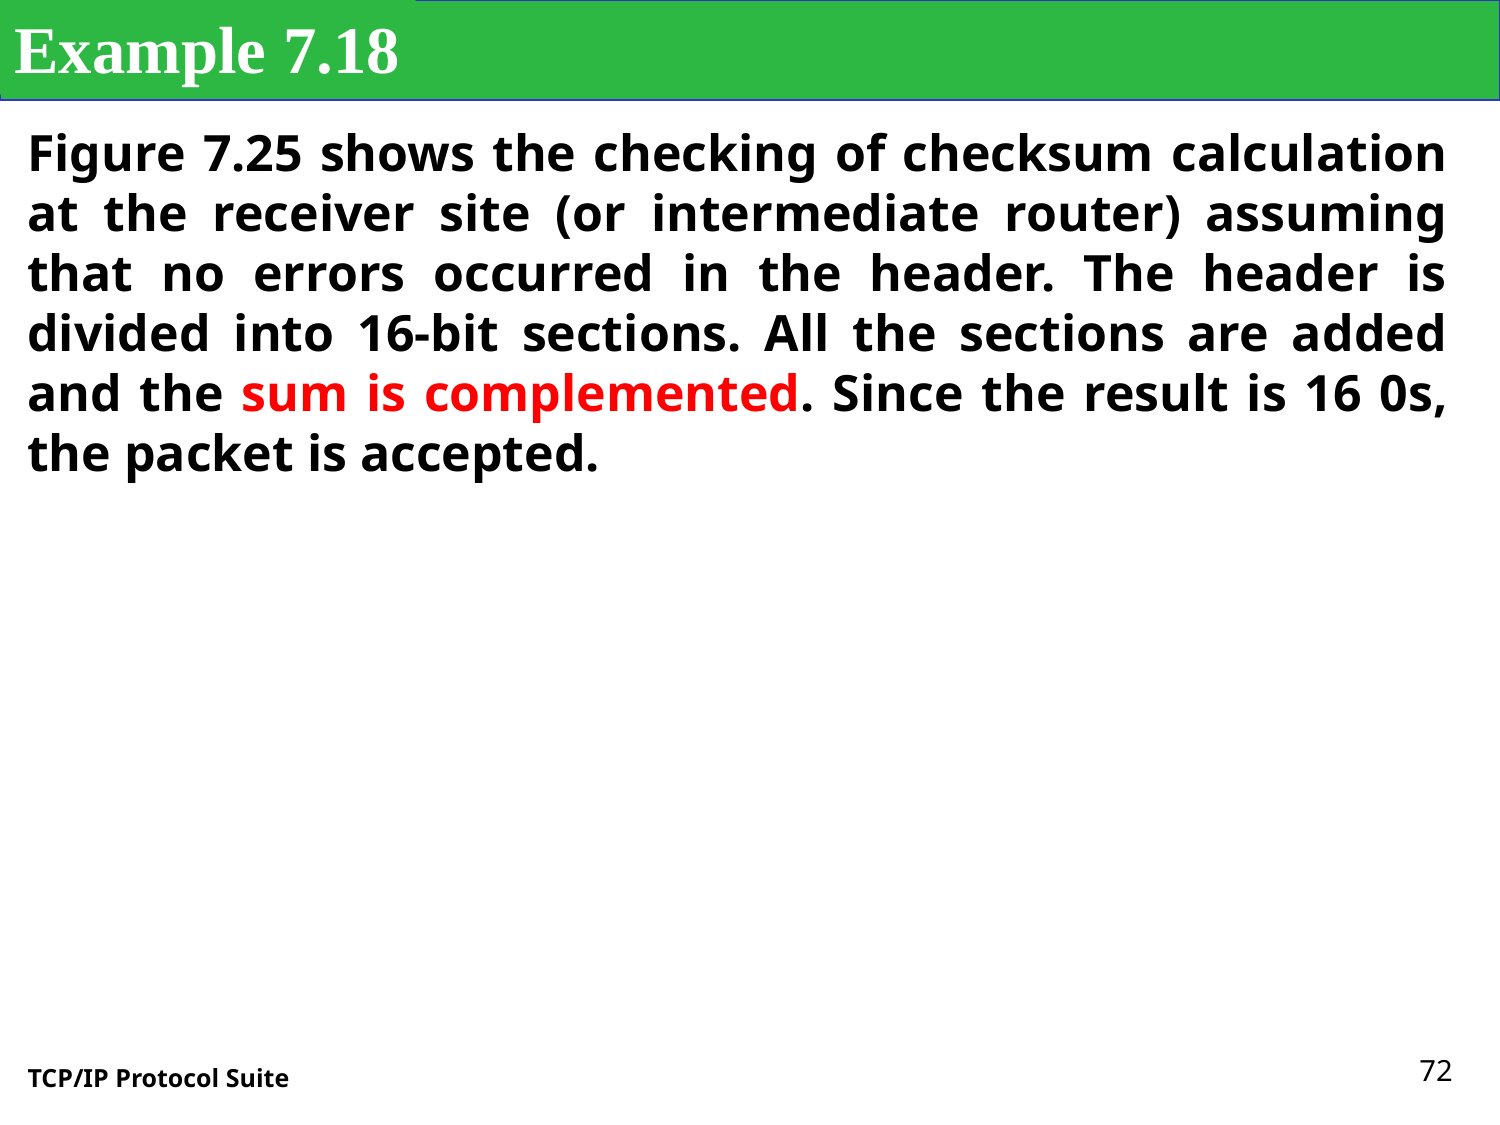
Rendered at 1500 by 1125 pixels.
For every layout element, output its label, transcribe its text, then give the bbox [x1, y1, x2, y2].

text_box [0, 0, 1500, 100]
slide_number 72 [1155, 1024, 1468, 1100]
footer TCP/IP Protocol Suite [12, 1025, 488, 1100]
text_box Figure 7.25 shows the checking of checksum calculation at the receiver site (or intermediate router) assuming that no errors occurred in the header. The header is divided into 16-bit sections. All the sections are added and the sum is complemented. Since the result is 16 0s, the packet is accepted. [12, 114, 1463, 489]
